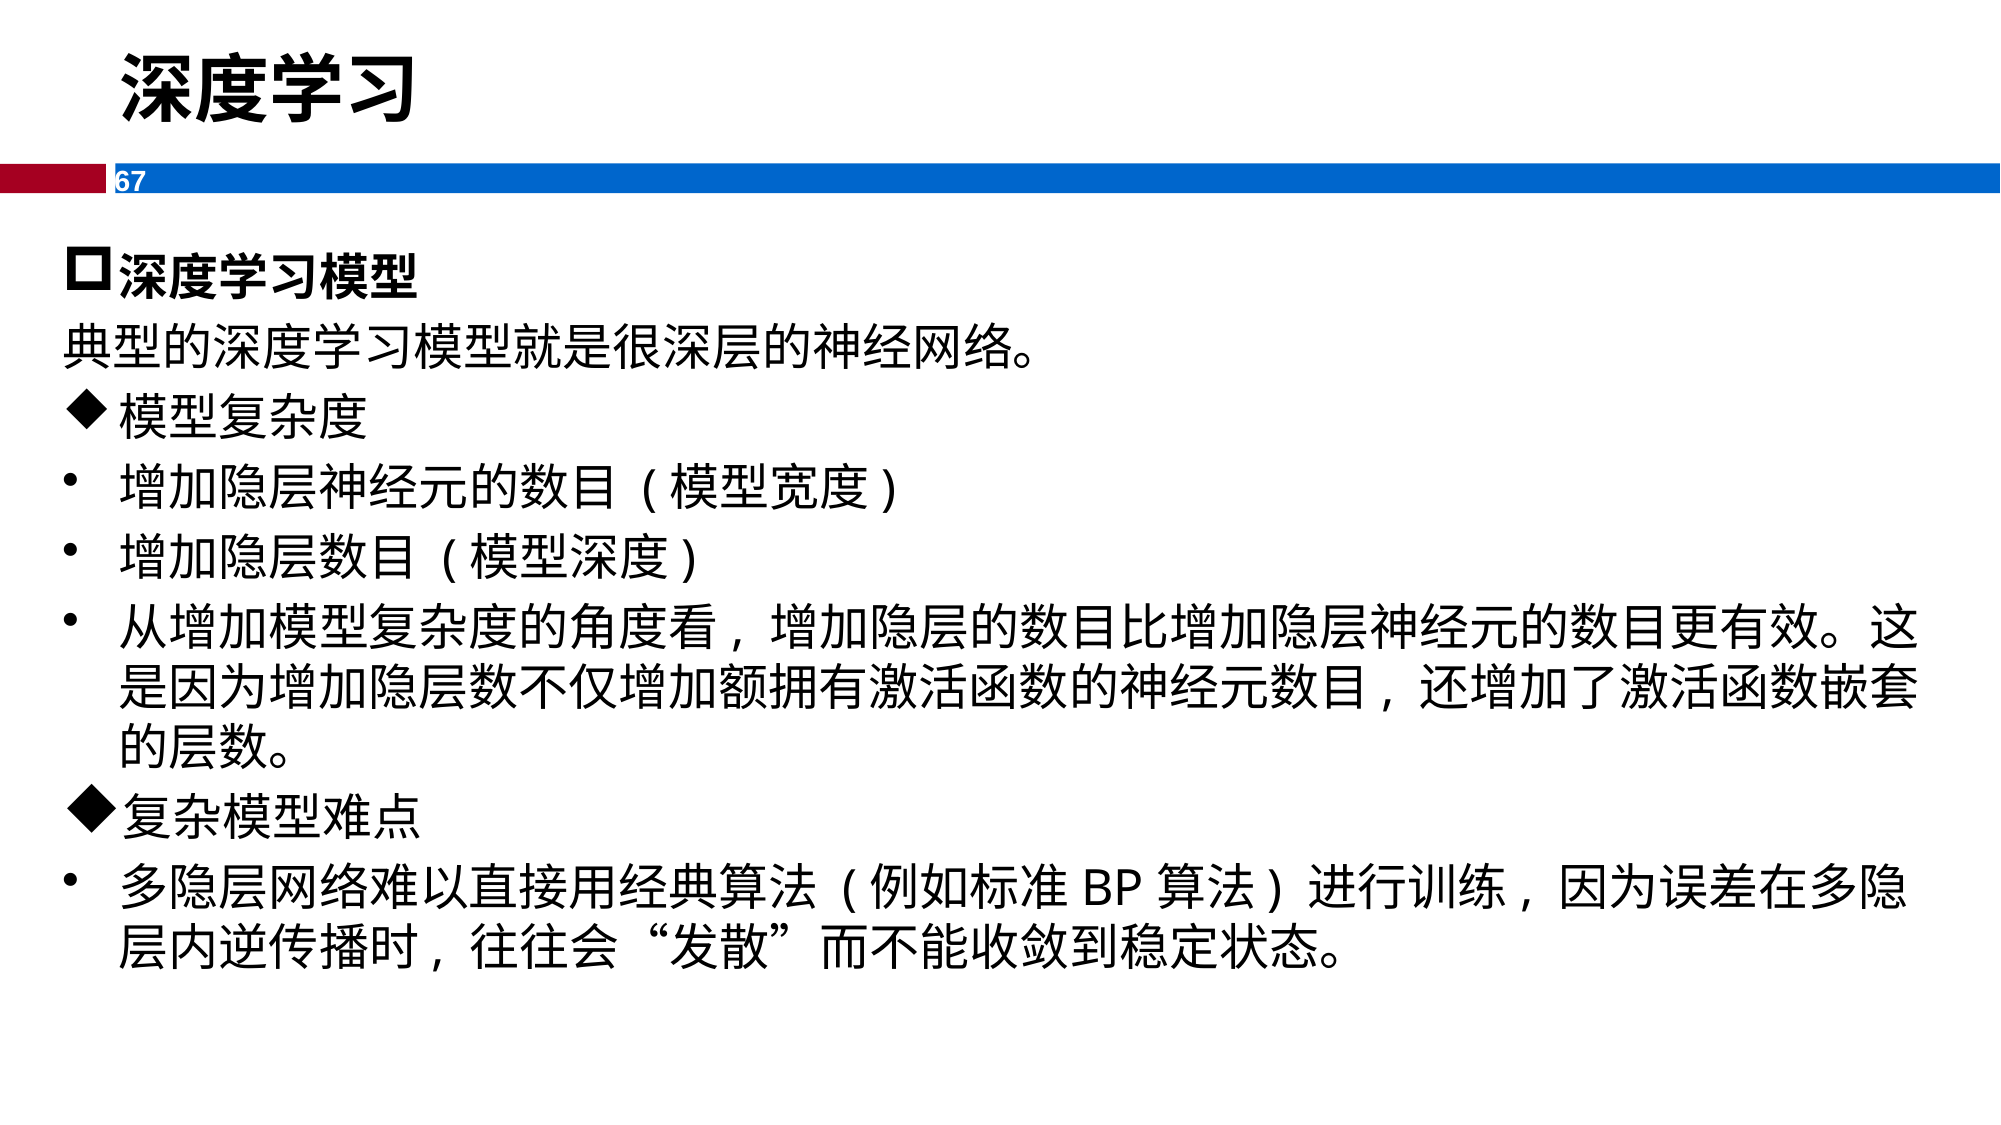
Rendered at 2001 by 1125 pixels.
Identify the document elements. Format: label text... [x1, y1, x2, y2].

list 深度学习模型 典型的深度学习模型就是很深层的神经网络。 模型复杂度 增加隐层神经元的数目 (模型宽度) 增加隐层数目 (模型深度) 从增加模型复杂度的角度看, 增加隐层的数目比增加隐层神经元的数目更有效。这是因为增加隐层数不仅增加额拥有激活函数的神经元数目, 还增加了激活函数嵌套的层数。 复杂模型难点 多隐层网络难以直接用经典算法 (例如标准BP算法) 进行训练, 因为误差在多隐层内逆传播时, 往往会“发散”而不能收敛到稳定状态。 [48, 238, 1939, 1005]
title 深度学习 [104, 30, 1891, 142]
